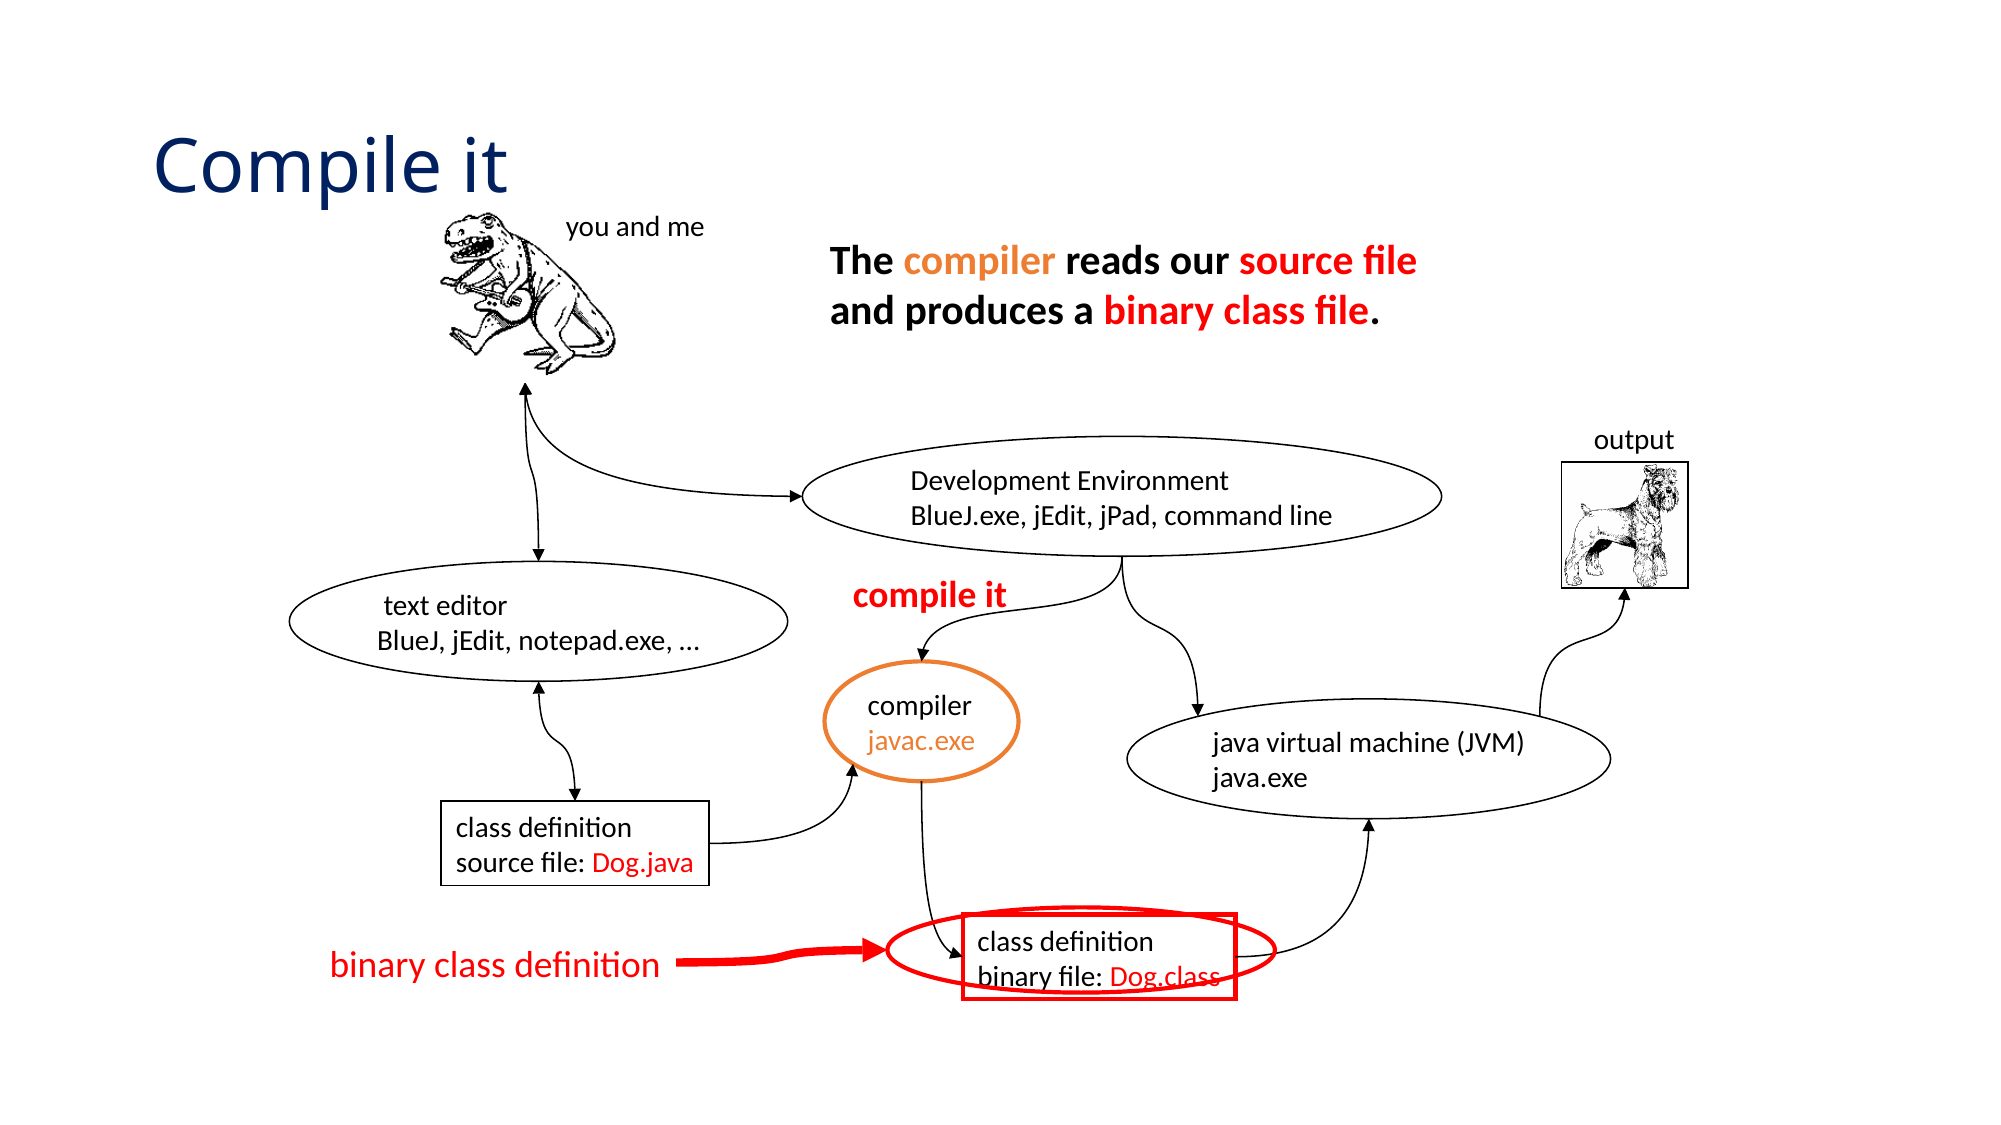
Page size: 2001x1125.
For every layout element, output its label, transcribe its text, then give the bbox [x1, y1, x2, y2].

text_box class definition source file: Dog.java [441, 801, 710, 886]
text_box java virtual machine (JVM) java.exe [1127, 698, 1611, 819]
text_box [1518, 610, 1648, 694]
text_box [497, 722, 617, 760]
picture [425, 199, 625, 383]
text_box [678, 949, 888, 963]
text_box compile it [838, 562, 969, 623]
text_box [710, 763, 853, 844]
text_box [442, 464, 605, 479]
text_box text editor BlueJ, jEdit, notepad.exe, … [289, 561, 788, 682]
text_box binary class definition [314, 932, 677, 993]
text_box output [1579, 412, 1690, 463]
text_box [1079, 599, 1239, 674]
text_box [887, 907, 1273, 993]
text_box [605, 301, 720, 577]
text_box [853, 849, 1029, 889]
text_box you and me [625, 200, 720, 250]
picture [1562, 462, 1688, 588]
text_box class definition binary file: Dog.class [962, 976, 1236, 1000]
text_box compiler javac.exe [824, 661, 1019, 782]
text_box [969, 508, 1074, 710]
text_box Development Environment BlueJ.exe, jEdit, jPad, command line [802, 436, 1442, 557]
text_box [1237, 819, 1369, 957]
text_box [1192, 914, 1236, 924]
text_box The compiler reads our source file and produces a binary class file. [814, 225, 1433, 340]
title Compile it [137, 59, 1863, 278]
